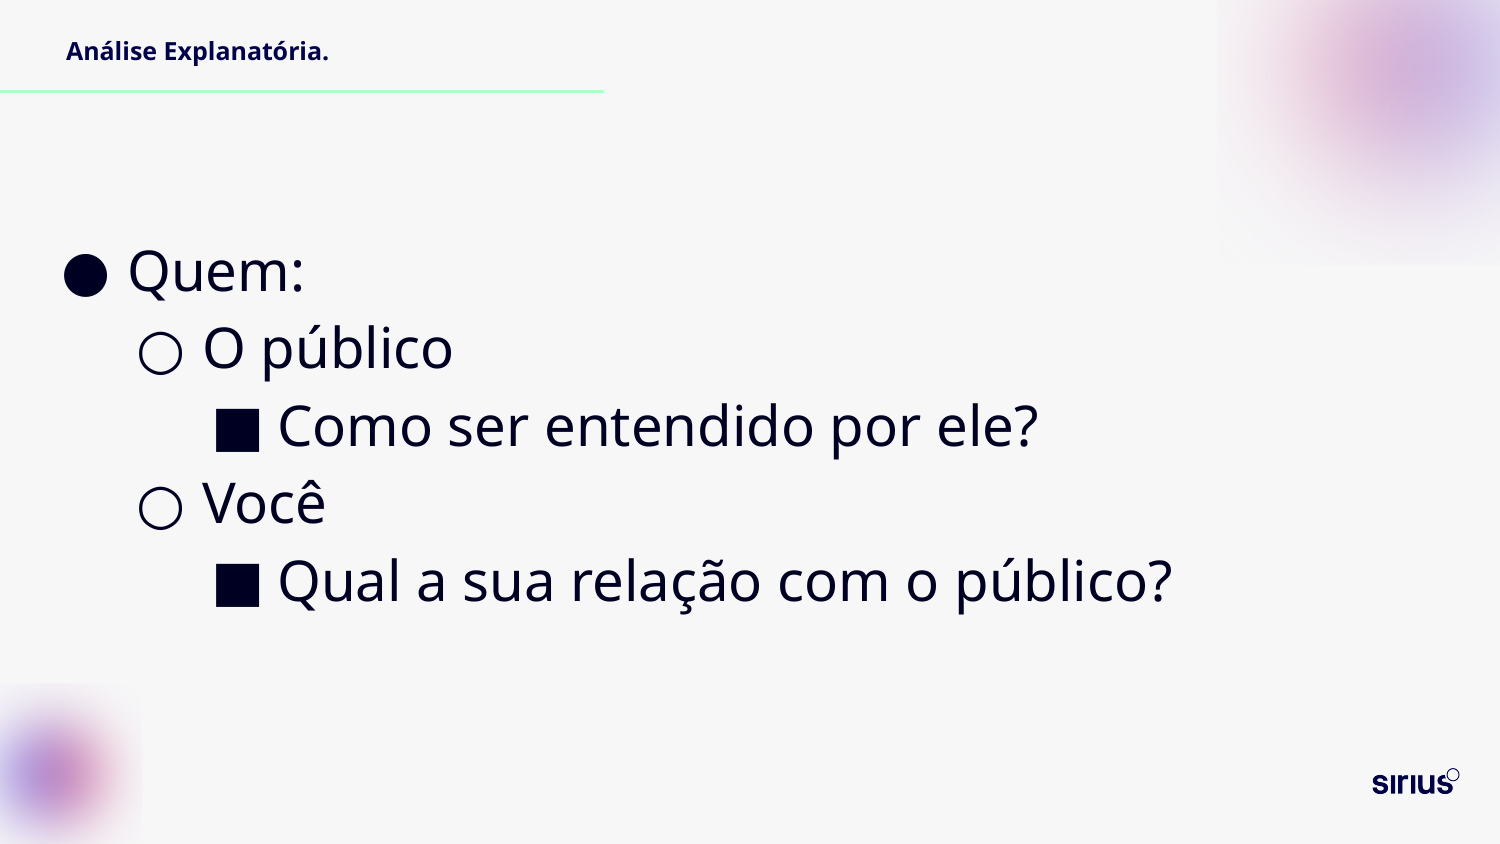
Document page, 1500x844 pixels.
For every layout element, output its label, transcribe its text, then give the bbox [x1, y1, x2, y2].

title Análise Explanatória. [51, 40, 646, 81]
picture [0, 683, 143, 844]
picture [1367, 765, 1465, 798]
list Quem: O público Como ser entendido por ele? Você Qual a sua relação com o público? [37, 209, 1393, 738]
